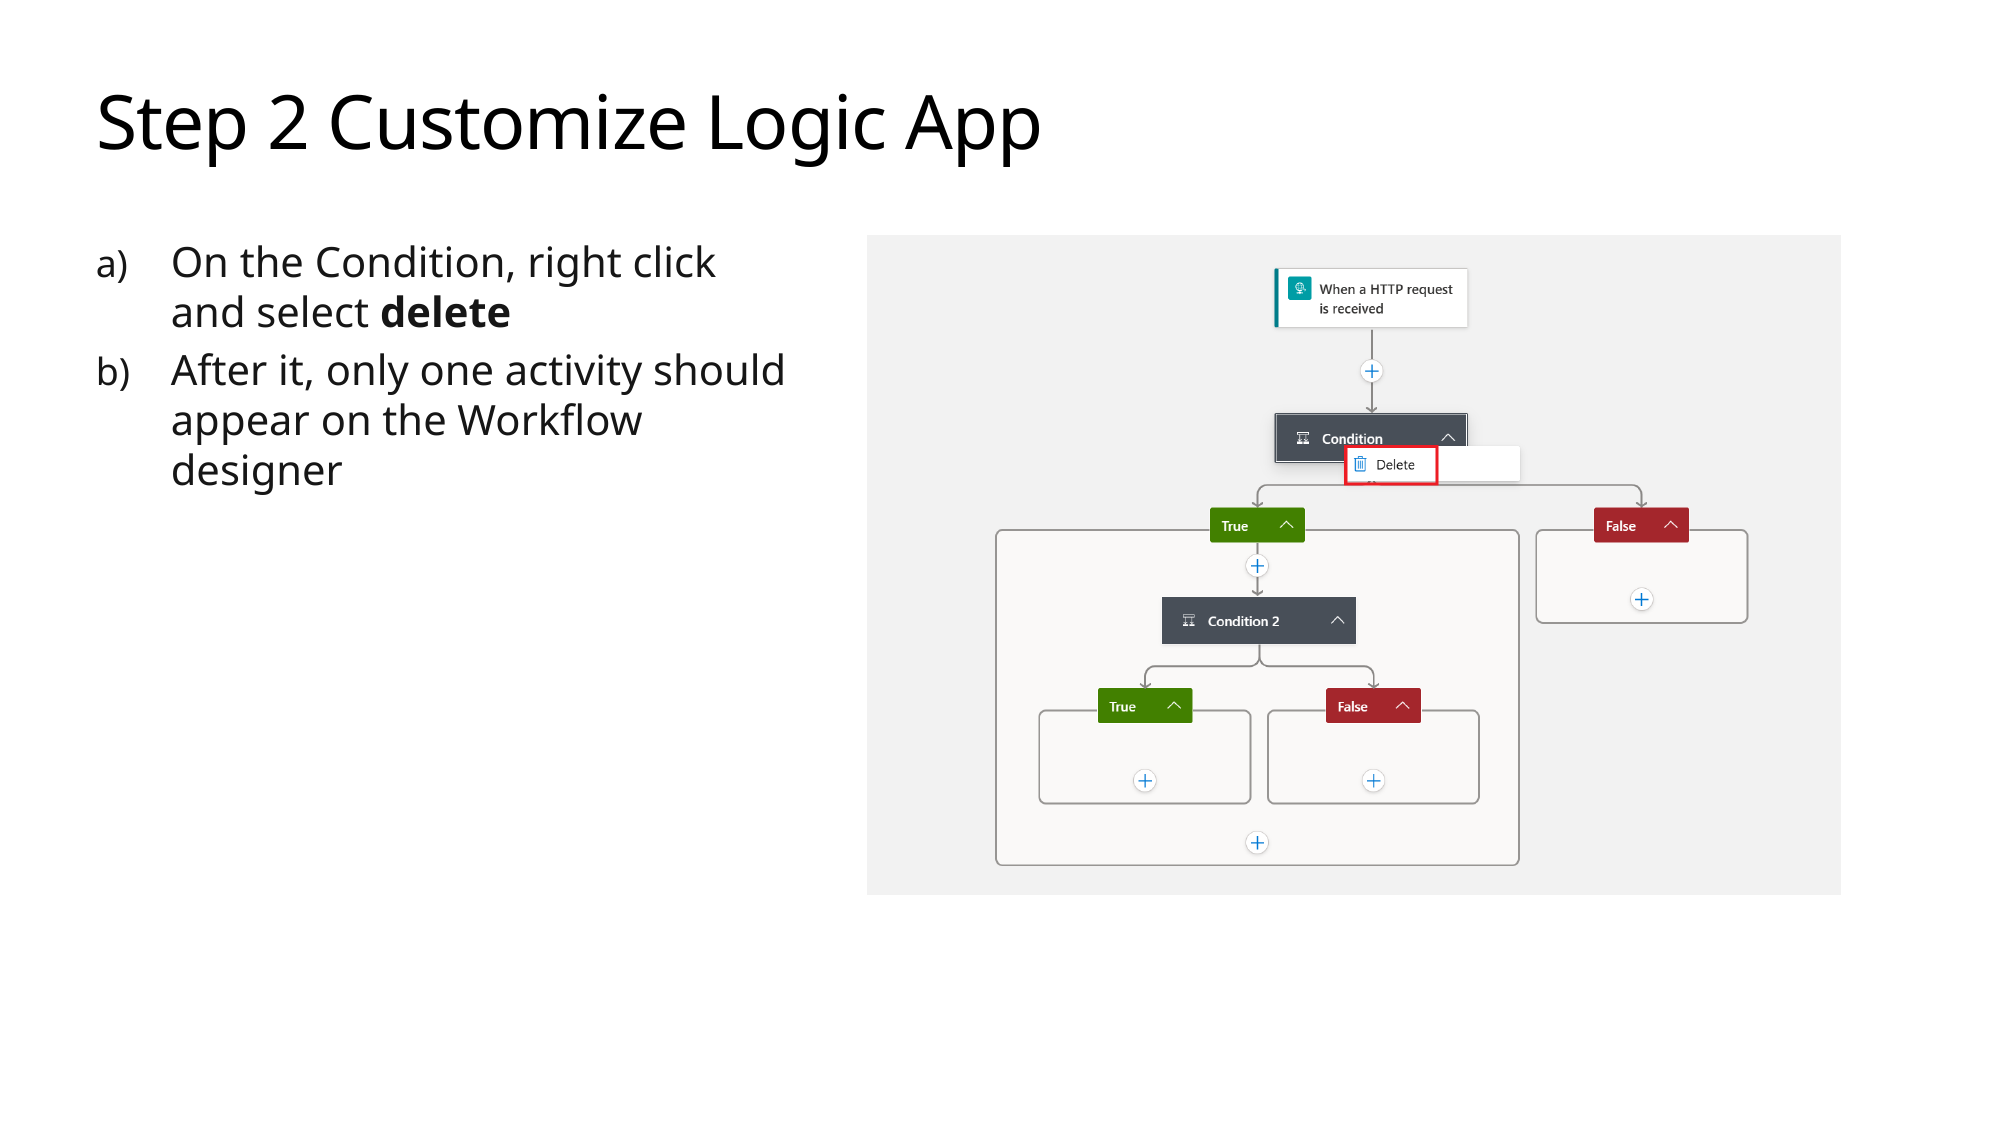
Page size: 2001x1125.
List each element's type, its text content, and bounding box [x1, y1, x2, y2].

text_box On the Condition, right click and select delete After it, only one activity should appear on the Workflow designer [95, 235, 791, 564]
title Step 2 Customize Logic App [96, 75, 1904, 166]
picture [867, 235, 1841, 895]
